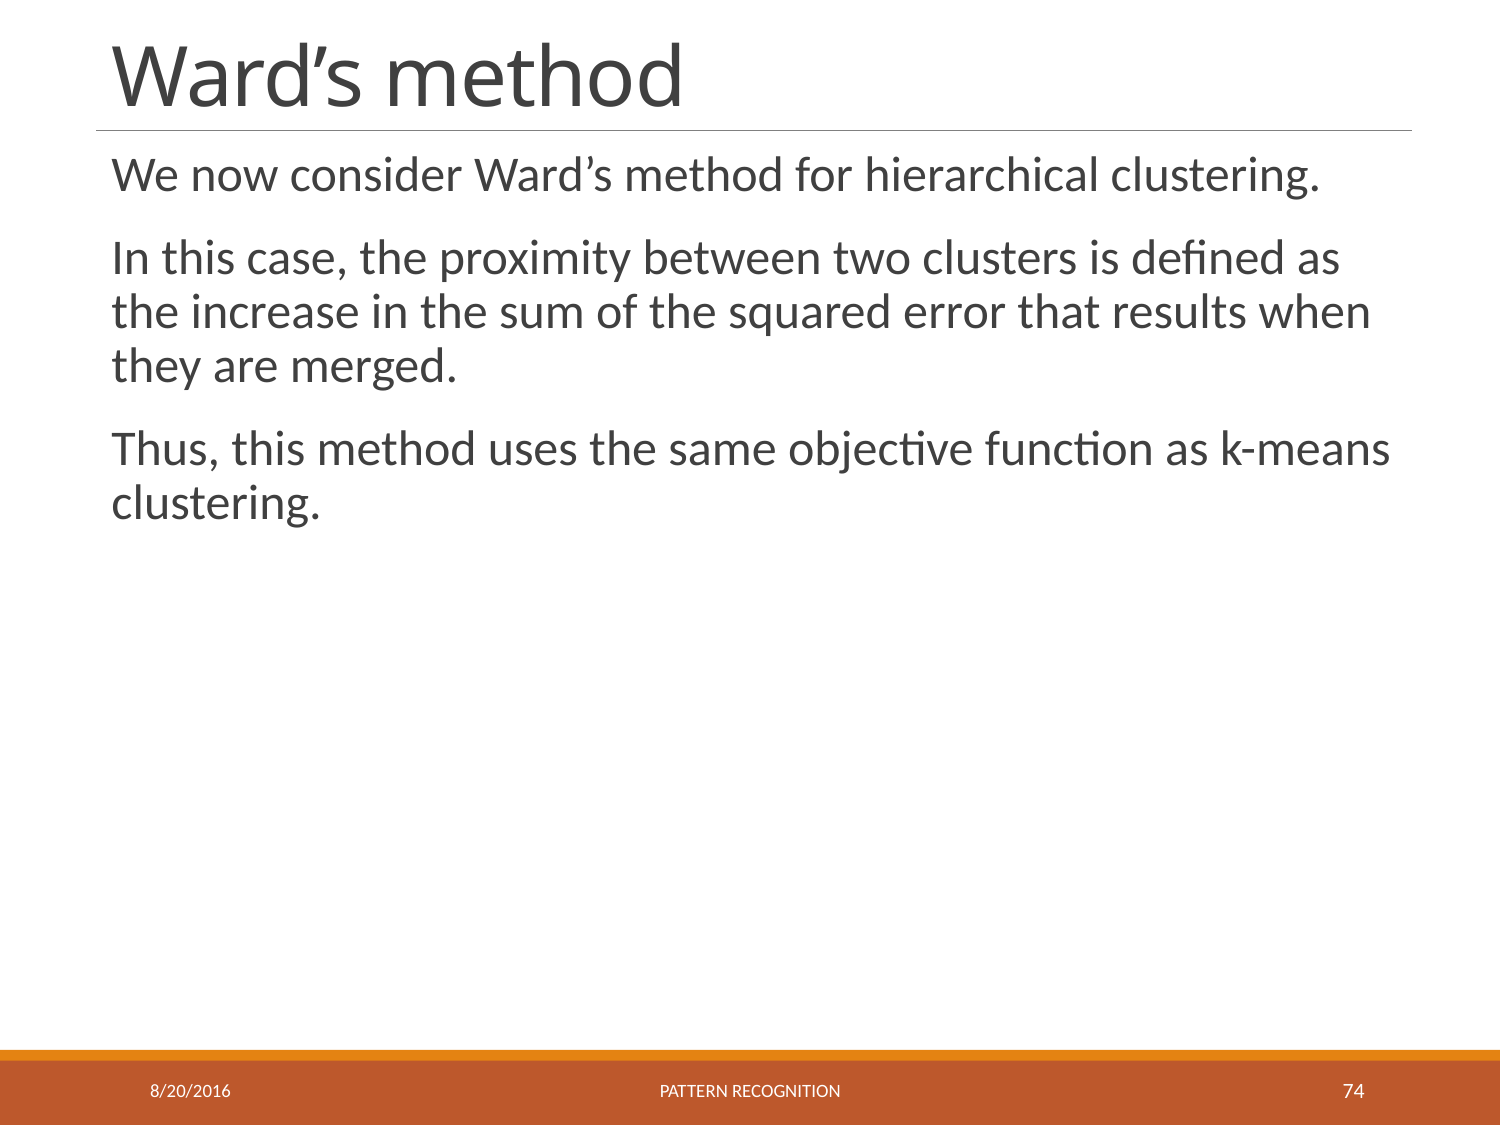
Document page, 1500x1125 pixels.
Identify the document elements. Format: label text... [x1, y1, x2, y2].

title Ward’s method [96, 19, 1413, 131]
footer Pattern recognition [453, 1059, 1047, 1120]
list We now consider Ward’s method for hierarchical clustering. In this case, the proximity between two clusters is defined as the increase in the sum of the squared error that results when they are merged. Thus, this method uses the same objective function as k-means clustering. [96, 140, 1413, 1034]
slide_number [135, 1059, 440, 1120]
slide_number 74 [1218, 1059, 1380, 1120]
